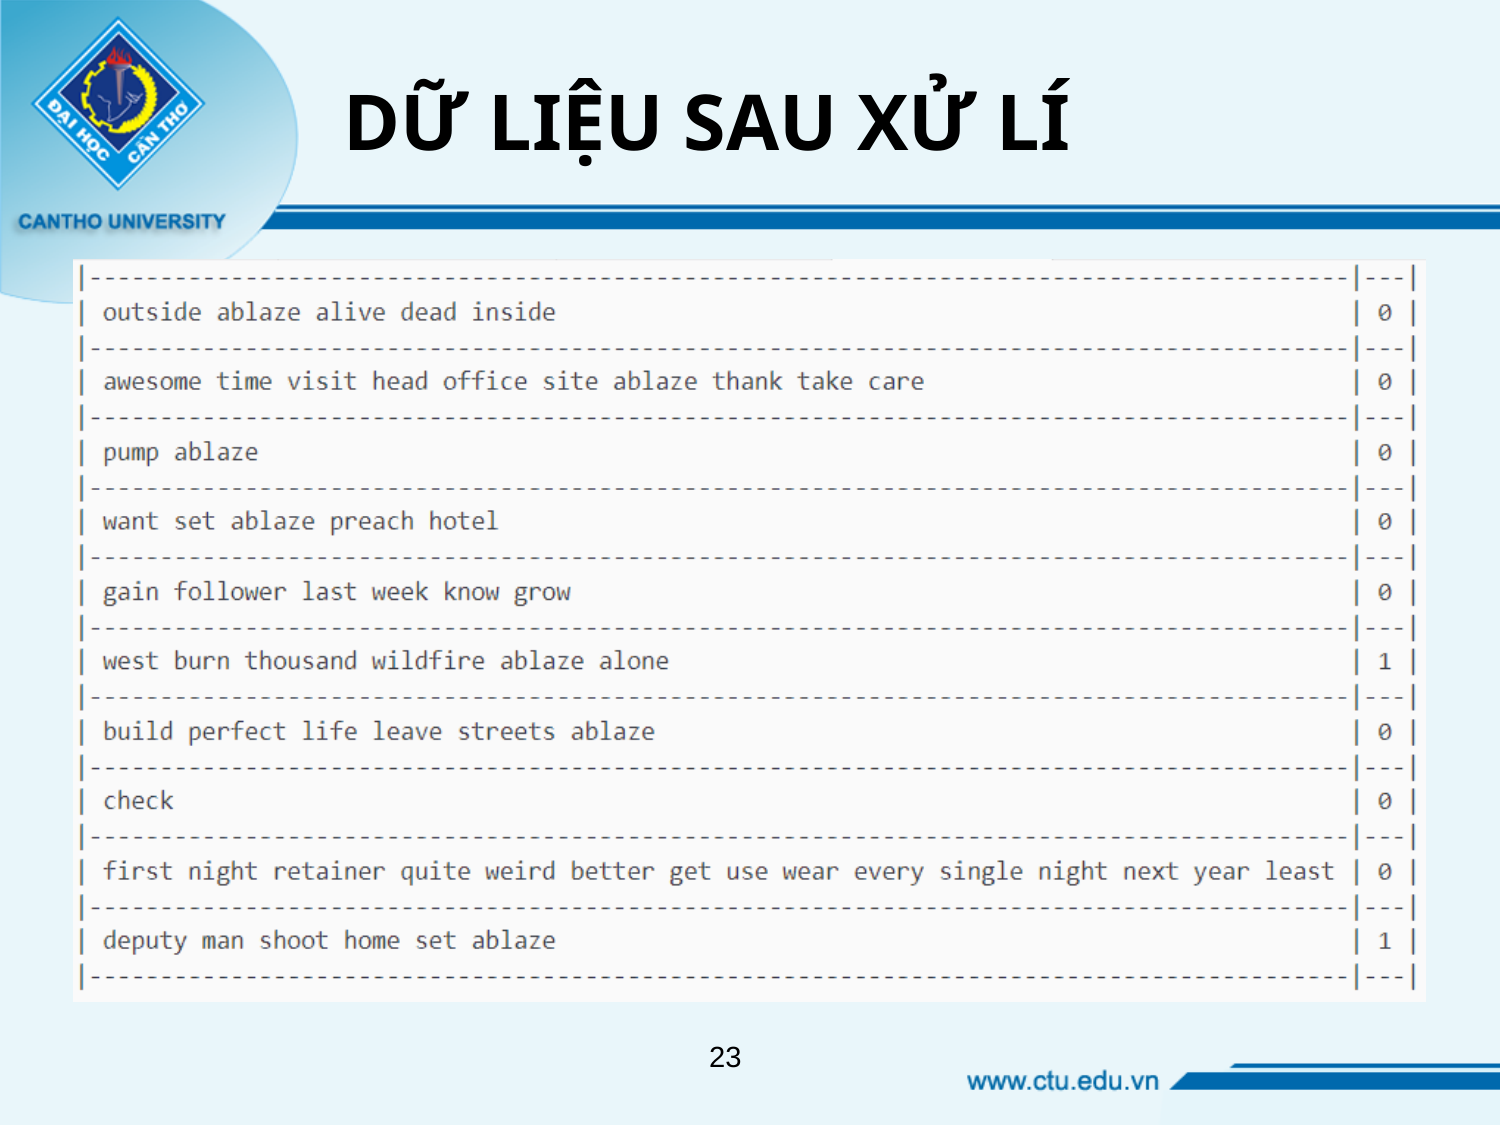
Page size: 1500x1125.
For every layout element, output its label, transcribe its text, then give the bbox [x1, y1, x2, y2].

picture [0, 0, 1500, 1125]
text_box DỮ LIỆU SAU XỬ LÍ [253, 58, 1452, 181]
slide_number ‹#› [406, 1031, 757, 1122]
